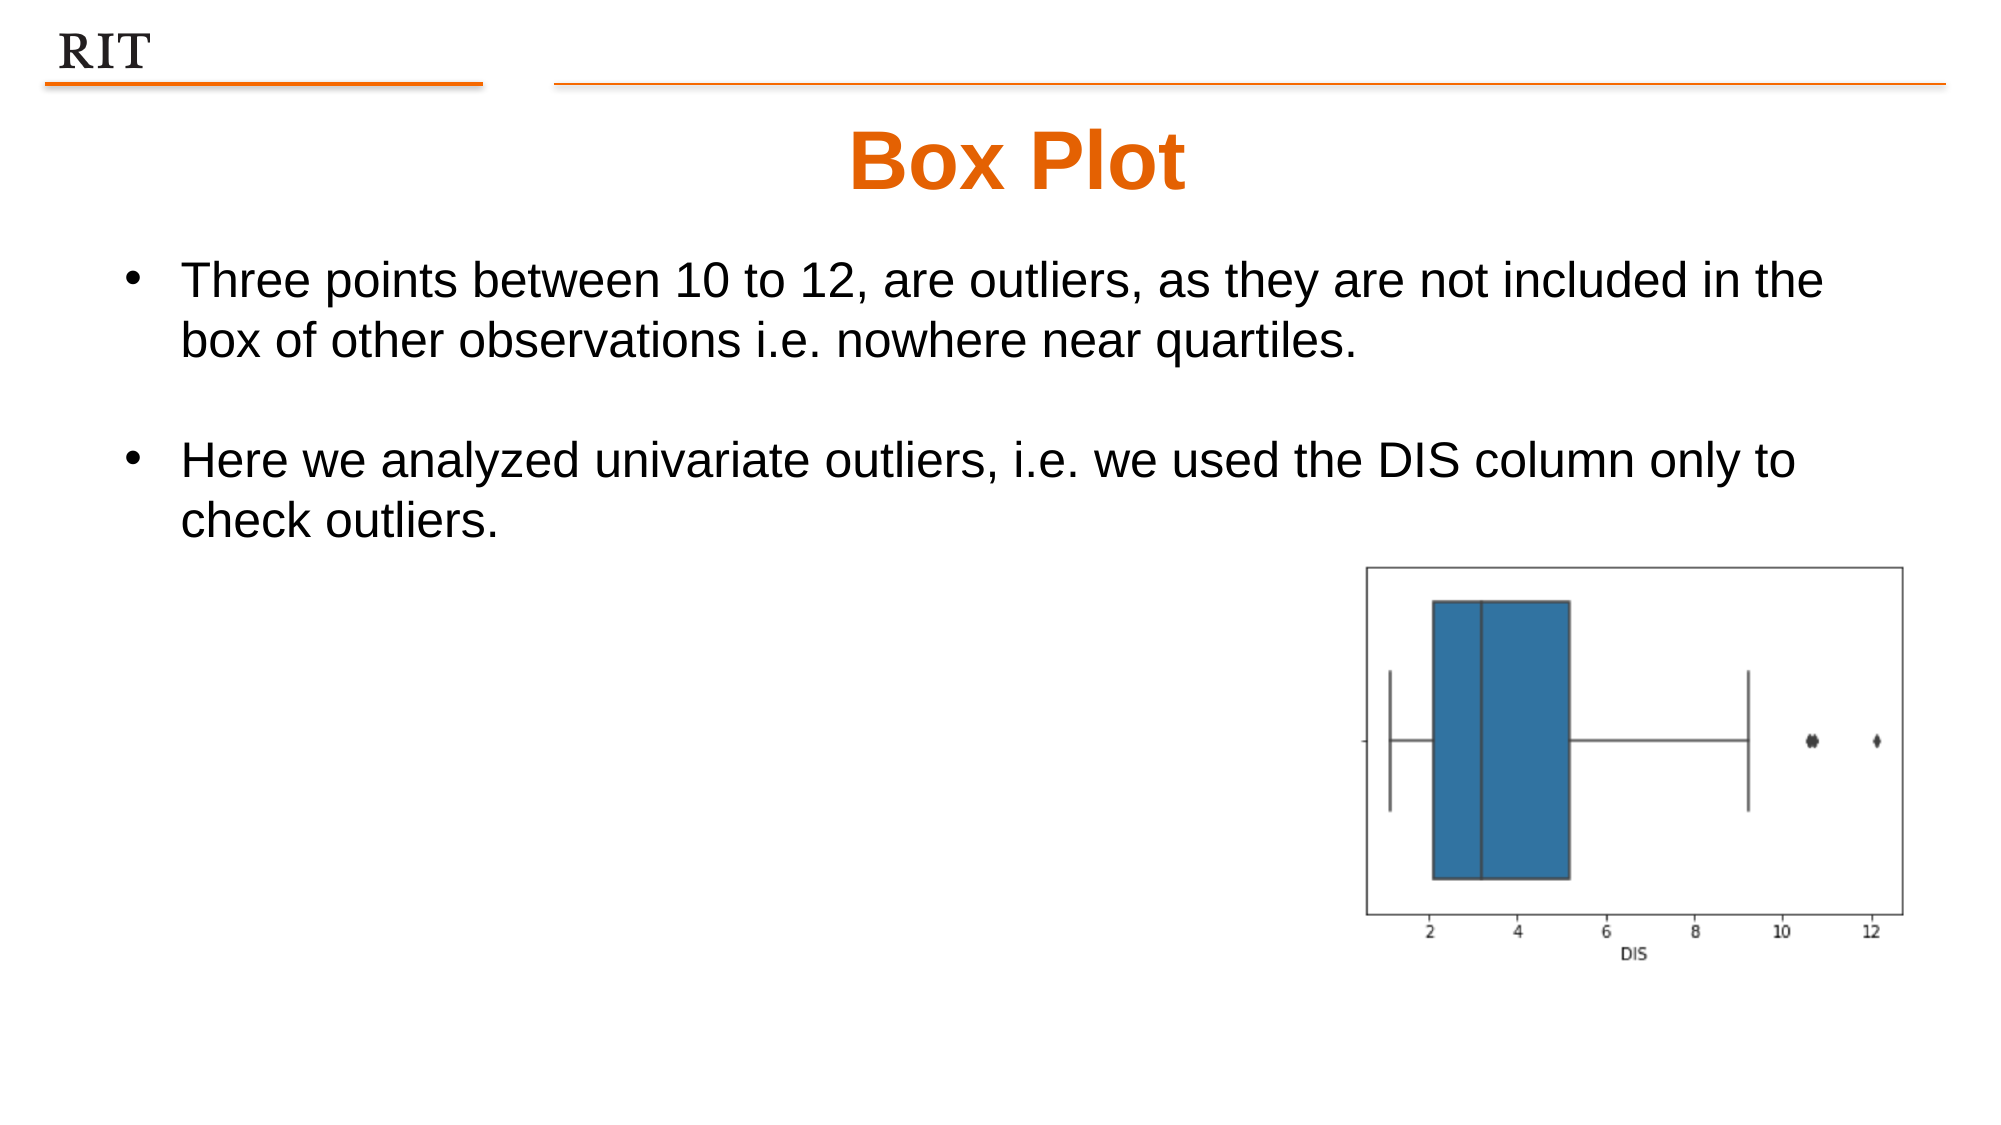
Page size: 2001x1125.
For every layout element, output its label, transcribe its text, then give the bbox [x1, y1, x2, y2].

picture [1345, 553, 1918, 965]
title Box Plot [117, 114, 1918, 198]
text_box Three points between 10 to 12, are outliers, as they are not included in the box of other observations i.e. nowhere near quartiles. Here we analyzed univariate outliers, i.e. we used the DIS column only to check outliers. [104, 227, 1905, 554]
